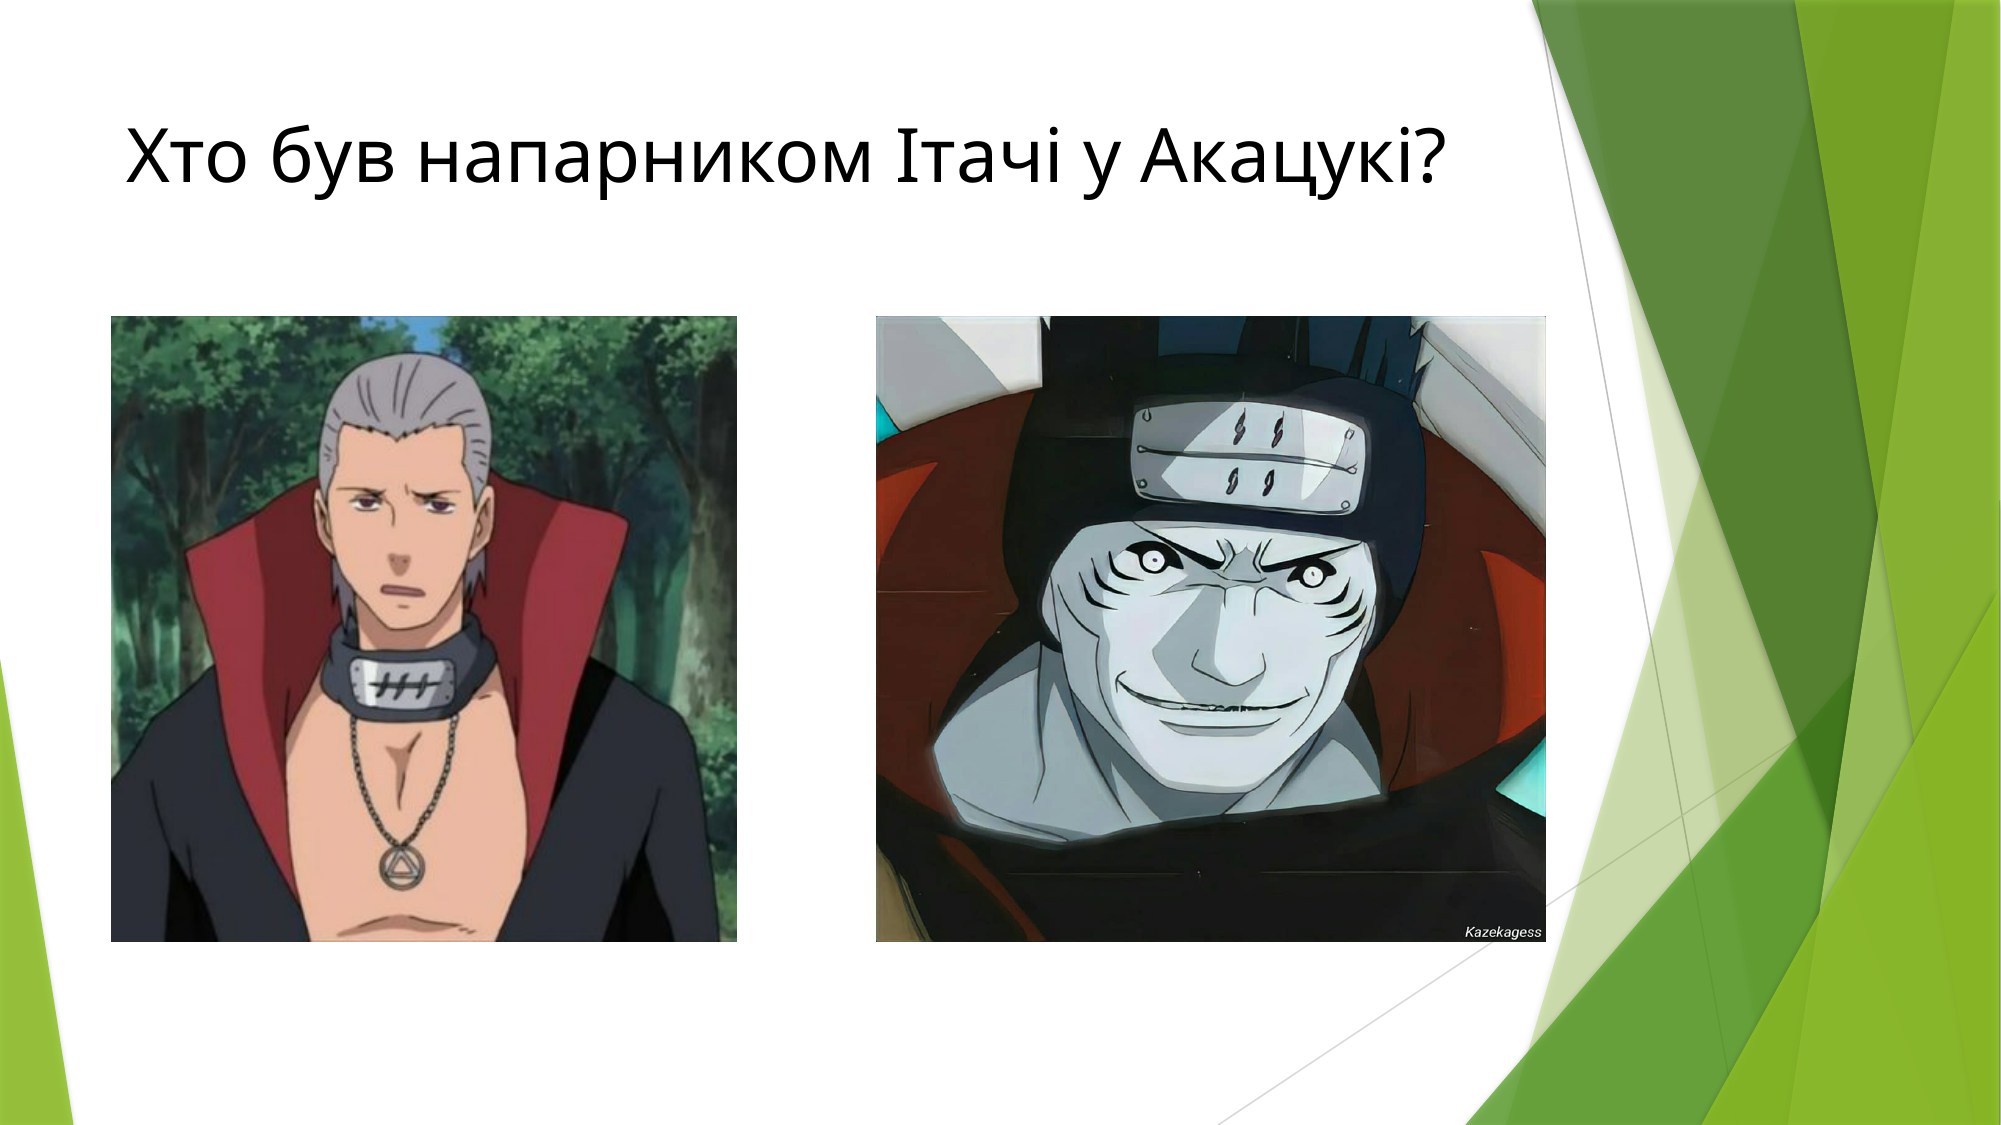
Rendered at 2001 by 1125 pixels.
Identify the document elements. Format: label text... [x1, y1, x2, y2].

picture [110, 316, 737, 943]
picture [876, 316, 1546, 943]
title Хто був напарником Ітачі у Акацукі? [111, 99, 1522, 317]
